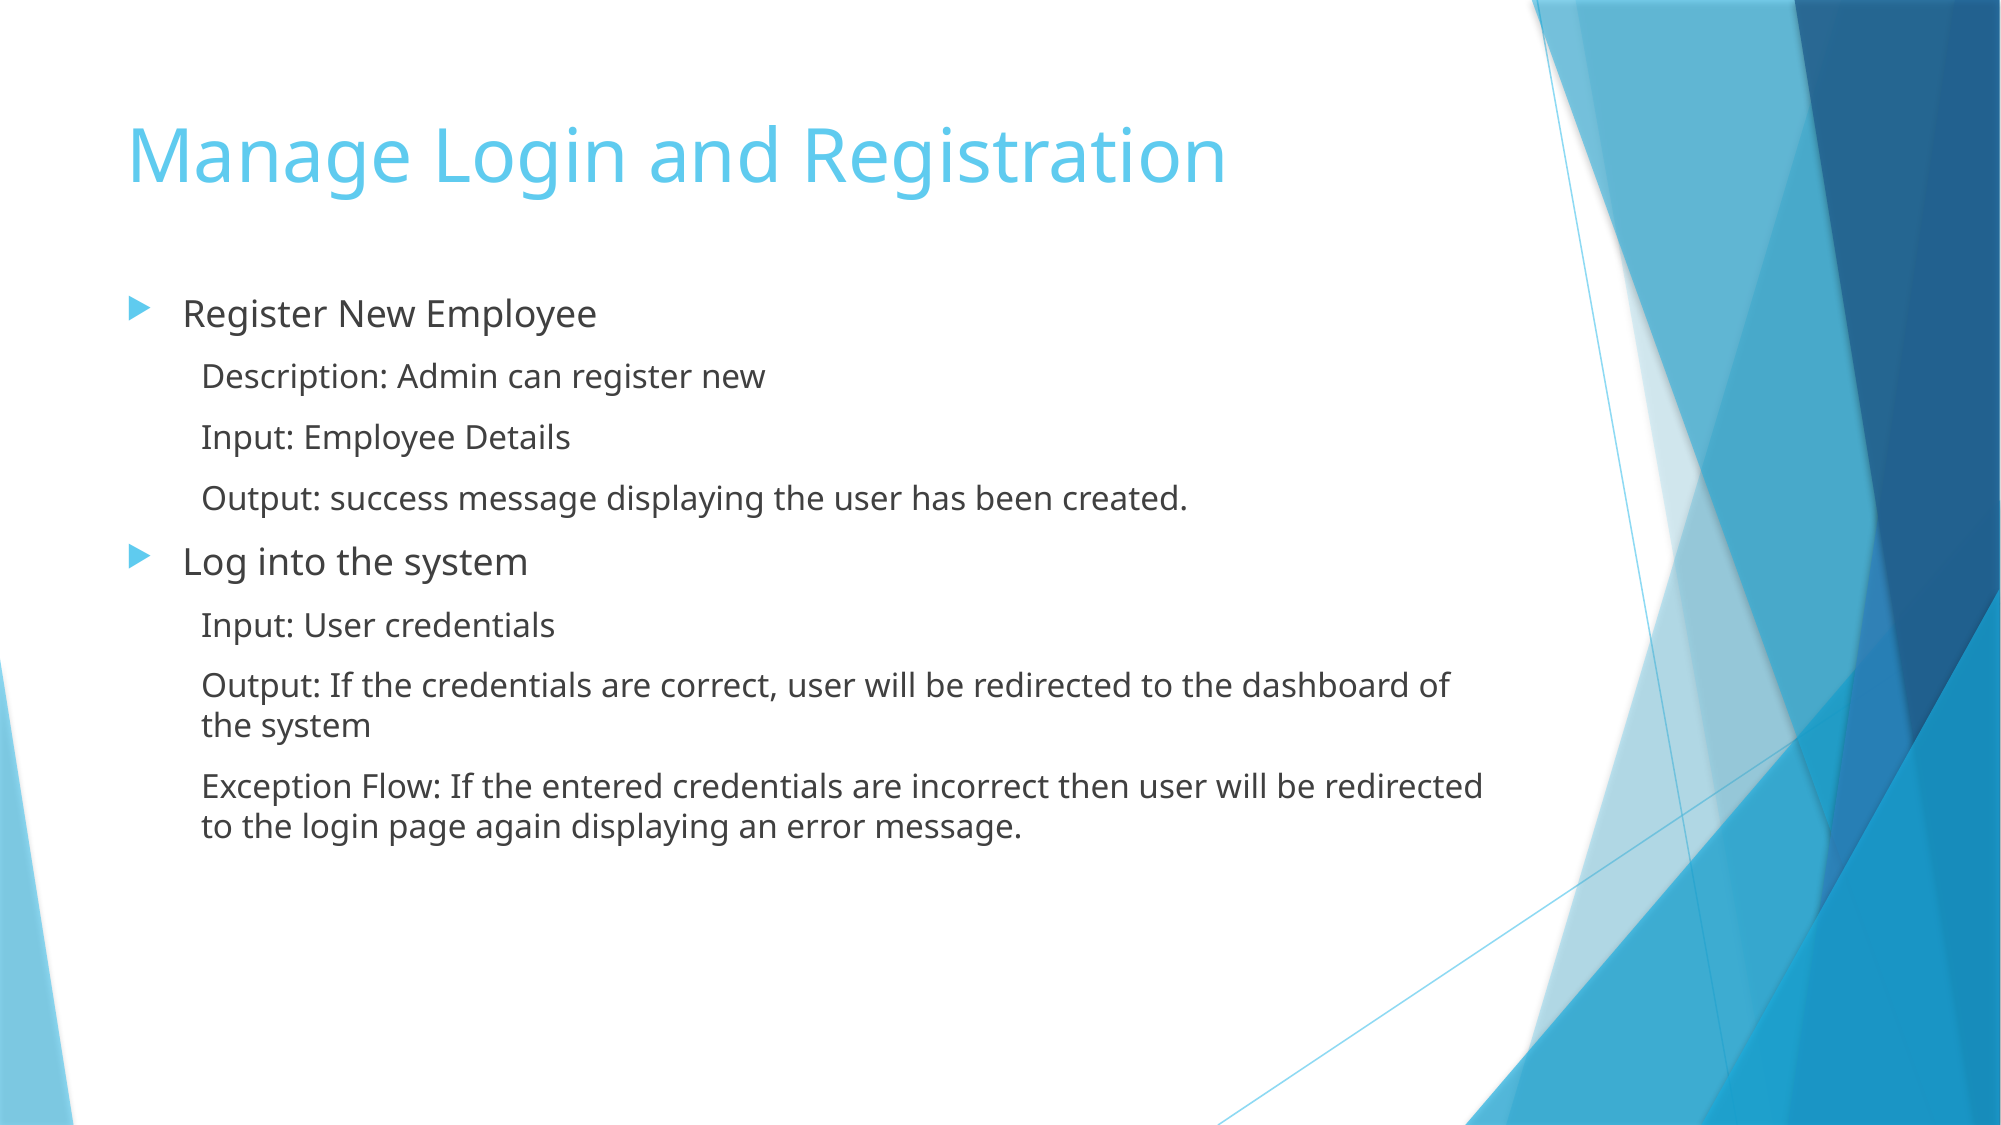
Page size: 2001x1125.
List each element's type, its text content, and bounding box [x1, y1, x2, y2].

list Register New Employee Description: Admin can register new Input: Employee Details Output: success message displaying the user has been created. Log into the system Input: User credentials Output: If the credentials are correct, user will be redirected to the dashboard of the system Exception Flow: If the entered credentials are incorrect then user will be redirected to the login page again displaying an error message. [111, 282, 1522, 919]
title Manage Login and Registration [111, 99, 1522, 282]
